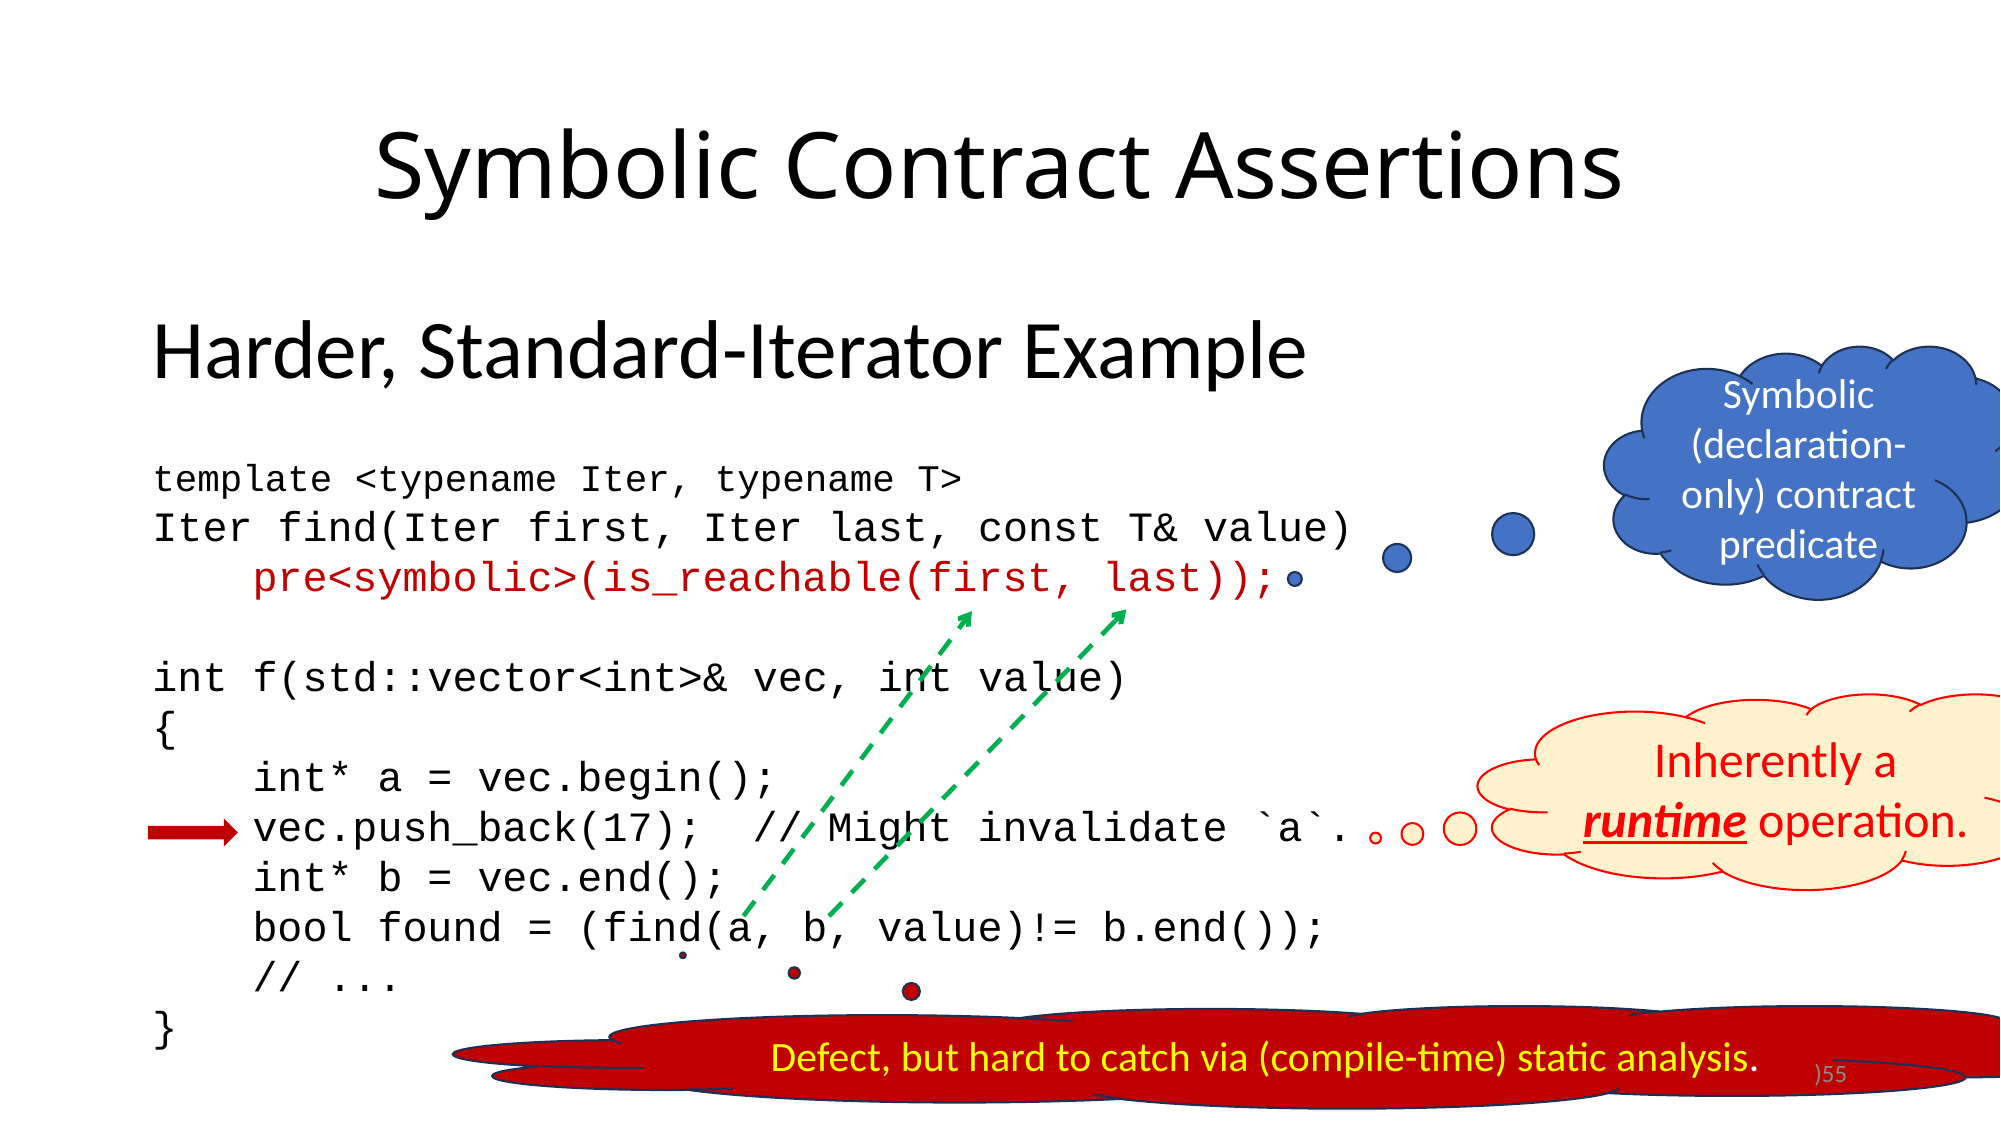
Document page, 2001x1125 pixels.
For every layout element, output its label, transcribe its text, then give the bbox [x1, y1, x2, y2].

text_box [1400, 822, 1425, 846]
text_box Symbolic (declaration-only) contract predicate [1491, 511, 1536, 557]
text_box Symbolic (declaration-only) contract predicate [1382, 542, 1413, 574]
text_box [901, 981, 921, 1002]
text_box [743, 611, 828, 917]
slide_number )55 [1412, 1042, 1863, 1103]
text_box Inherently a runtime operation. [1476, 693, 2000, 892]
text_box Symbolic (declaration-only) contract predicate [1602, 345, 2000, 601]
title Symbolic Contract Assertions [137, 59, 1863, 278]
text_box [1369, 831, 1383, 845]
text_box Inherently a runtime operation. [1442, 811, 1478, 847]
text_box Defect, but hard to catch via (compile-time) static analysis. [451, 1005, 2000, 1110]
list Harder, Standard-Iterator Example template <typename Iter, typename T> Iter find(Iter first, Iter last, const T& value) pre<symbolic>(is_reachable(first, last)); int f(std::vector<int>& vec, int value) { int* a = vec.begin(); vec.push_back(17); // Might invalidate `a`. int* b = vec.end(); bool found = (find(a, b, value)!= b.end()); // ... } [137, 299, 2000, 1125]
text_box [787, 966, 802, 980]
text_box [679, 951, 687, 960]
text_box [147, 818, 238, 847]
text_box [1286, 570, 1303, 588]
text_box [828, 609, 1127, 917]
